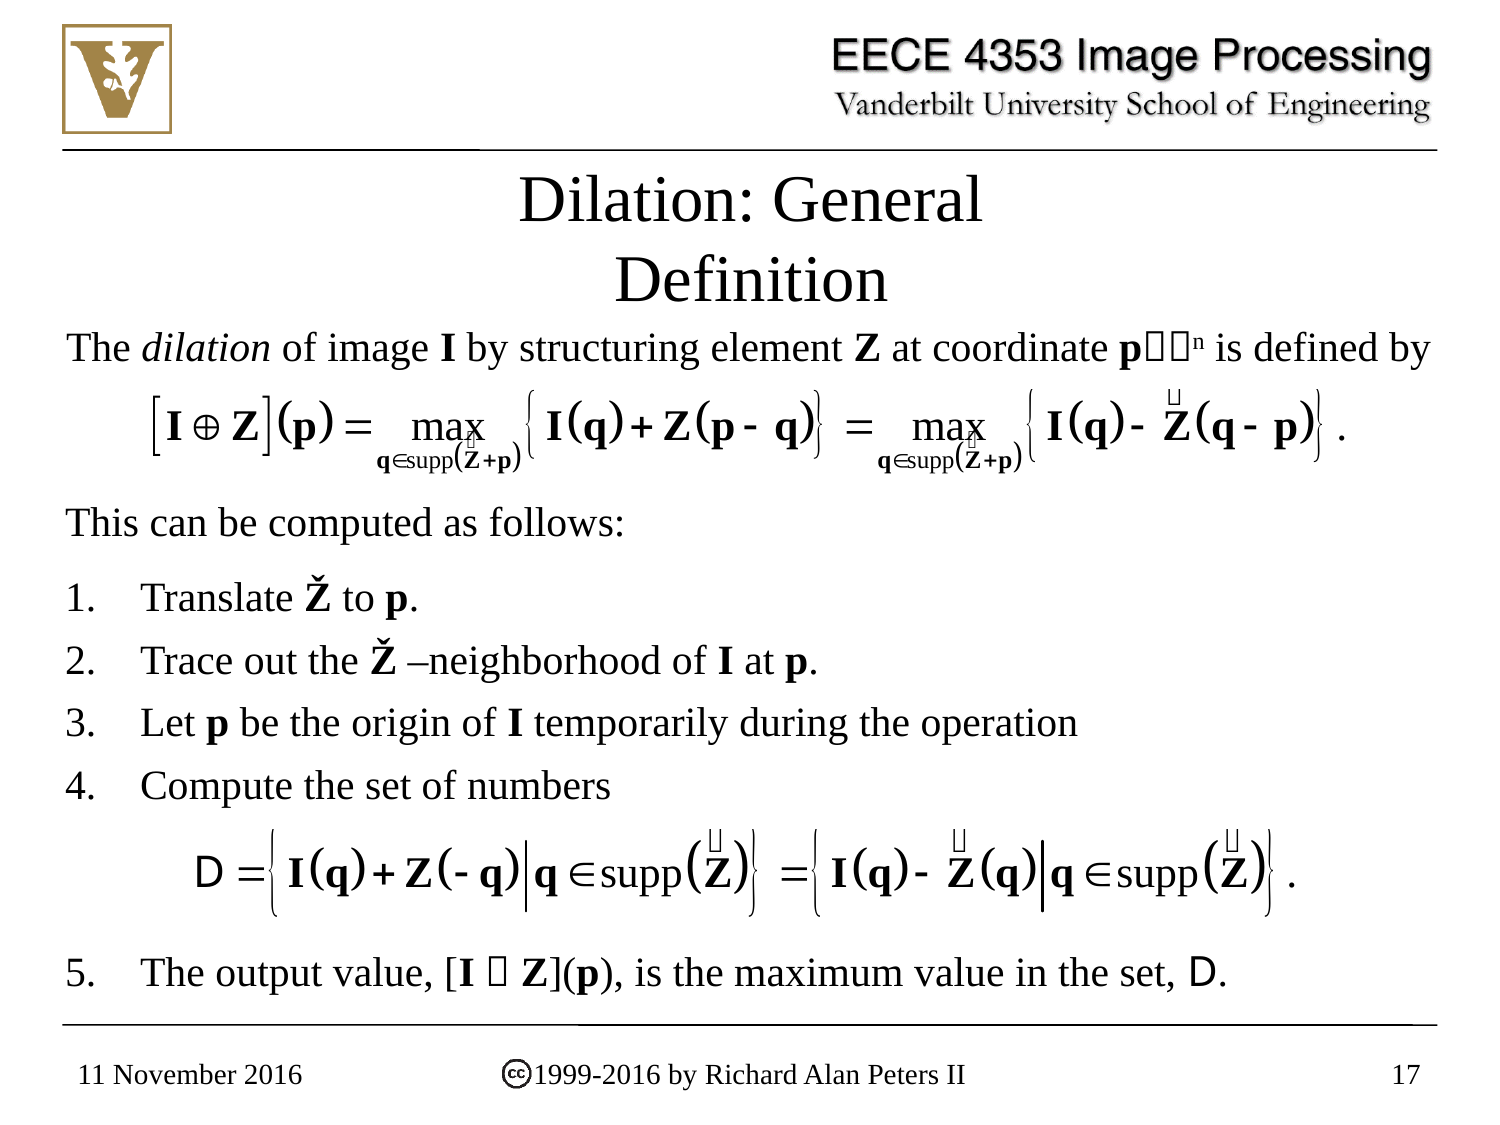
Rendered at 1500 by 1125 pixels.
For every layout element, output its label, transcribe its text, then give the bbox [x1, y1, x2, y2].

picture [62, 24, 172, 134]
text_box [146, 389, 1354, 489]
text_box The dilation of image I by structuring element Z at coordinate pn is defined by [51, 312, 1447, 378]
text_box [49, 487, 1305, 1008]
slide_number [62, 1042, 400, 1103]
footer 1999-2016 by Richard Alan Peters II [496, 1042, 1004, 1103]
picture [826, 25, 1436, 133]
title Dilation: General Definition [358, 132, 1145, 312]
slide_number 17 [1098, 1042, 1436, 1103]
